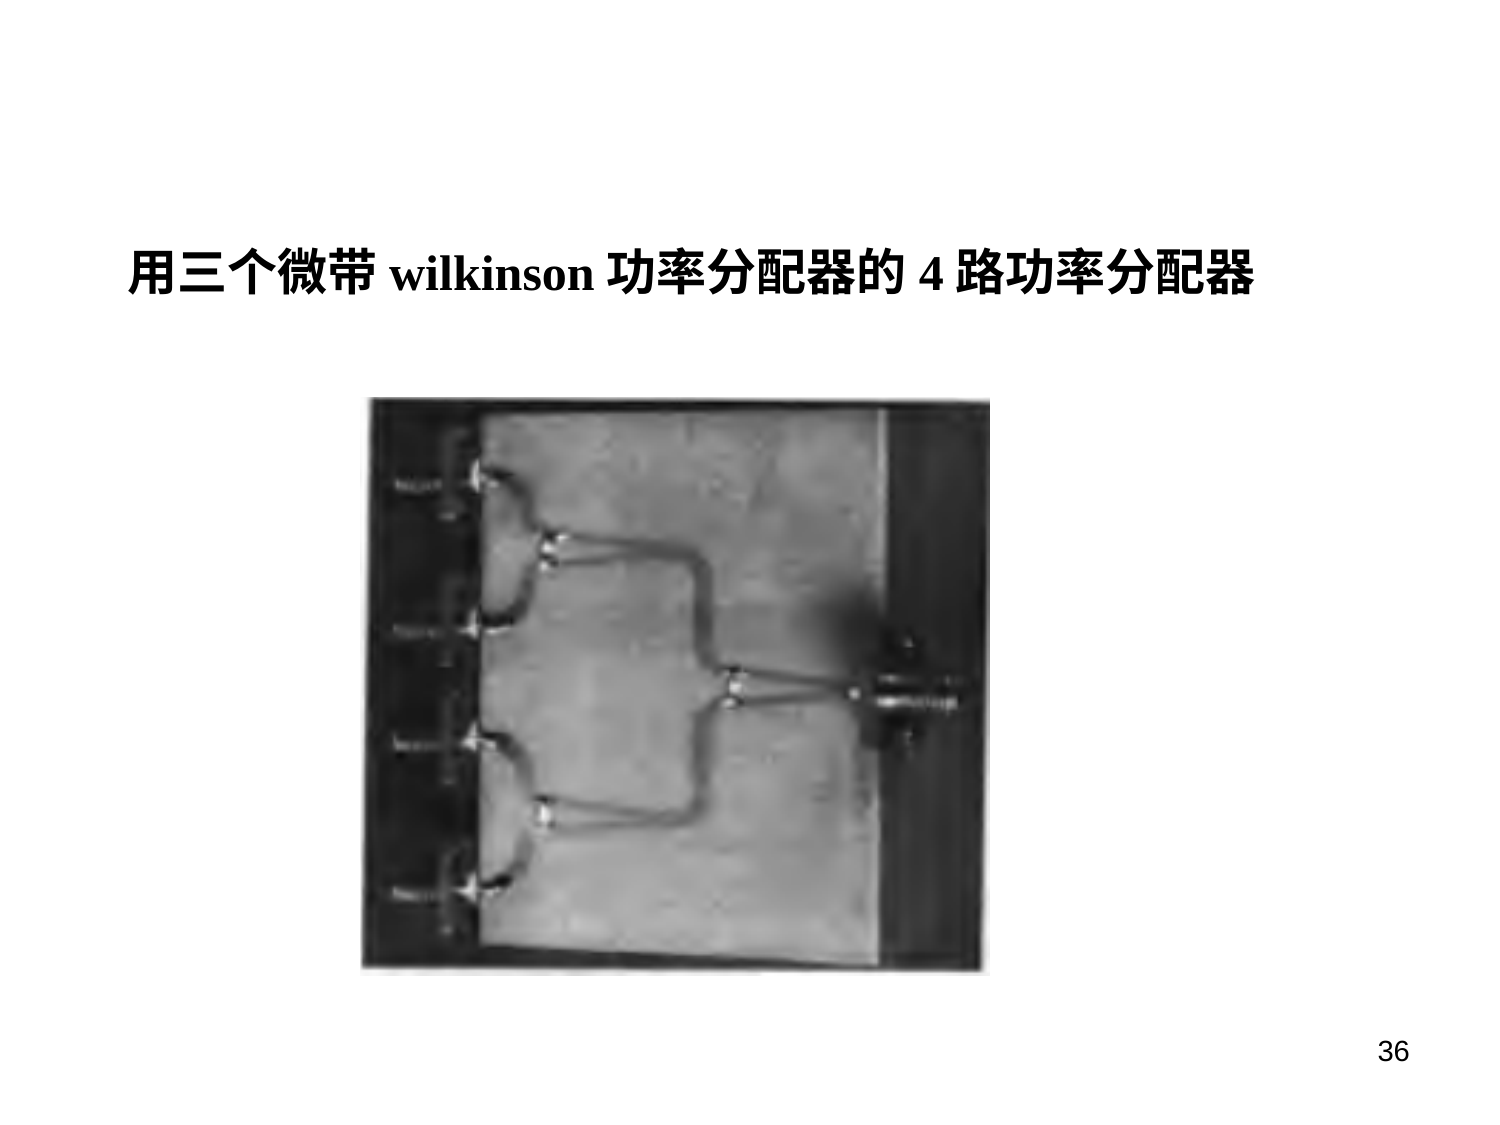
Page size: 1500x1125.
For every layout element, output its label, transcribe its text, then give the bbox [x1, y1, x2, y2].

picture [359, 396, 990, 976]
slide_number 36 [1074, 1024, 1426, 1103]
text_box 用三个微带wilkinson功率分配器的4路功率分配器 [112, 232, 1448, 308]
